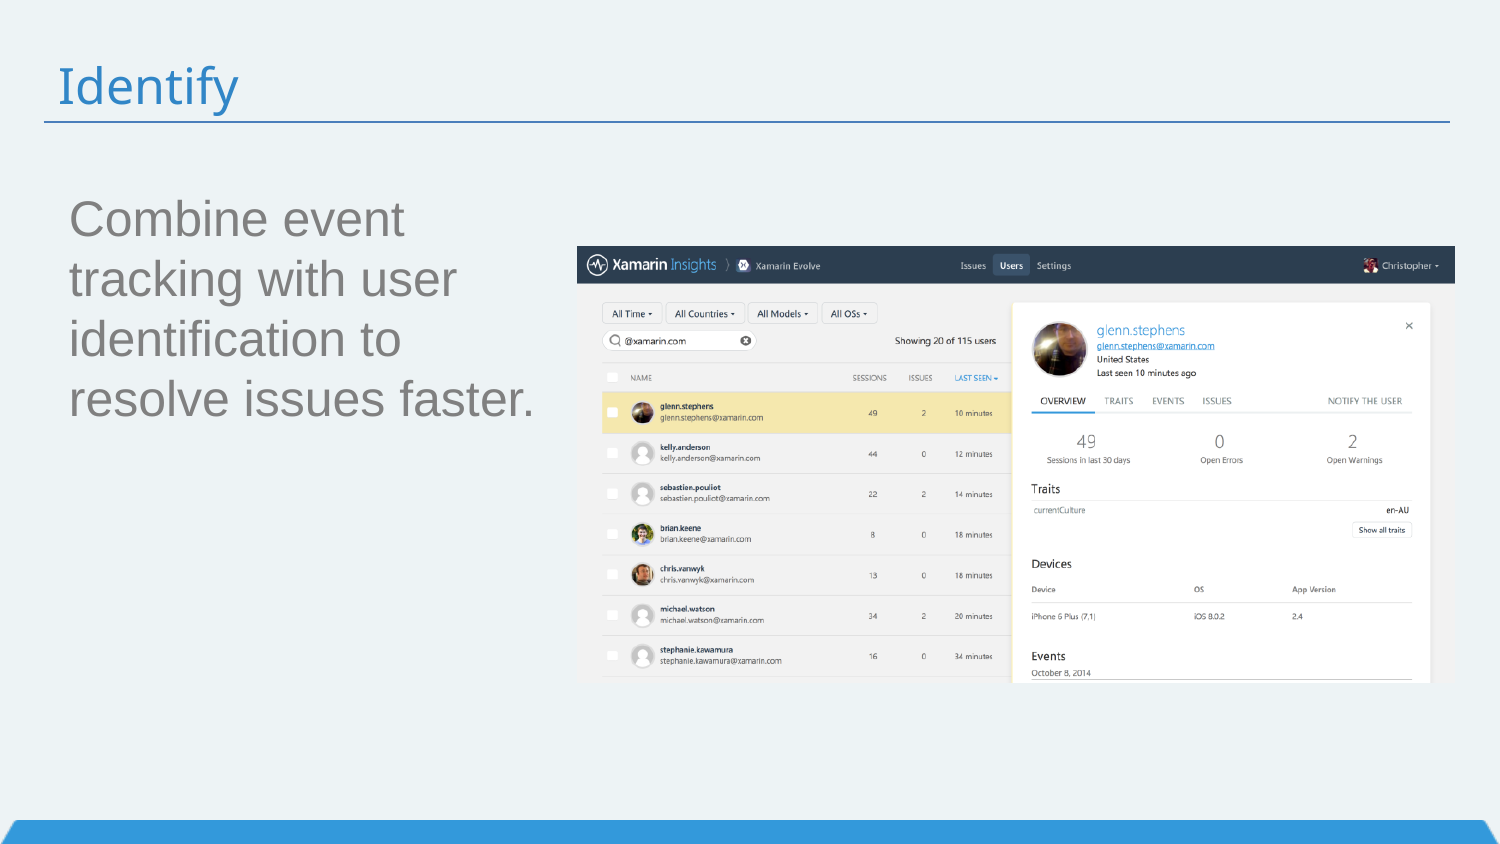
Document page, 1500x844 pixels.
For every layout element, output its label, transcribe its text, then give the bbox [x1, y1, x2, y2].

list Combine event tracking with user identification to resolve issues faster. [53, 178, 578, 751]
title Identify [43, 24, 1200, 122]
picture [577, 246, 1455, 683]
picture [0, 820, 1500, 844]
